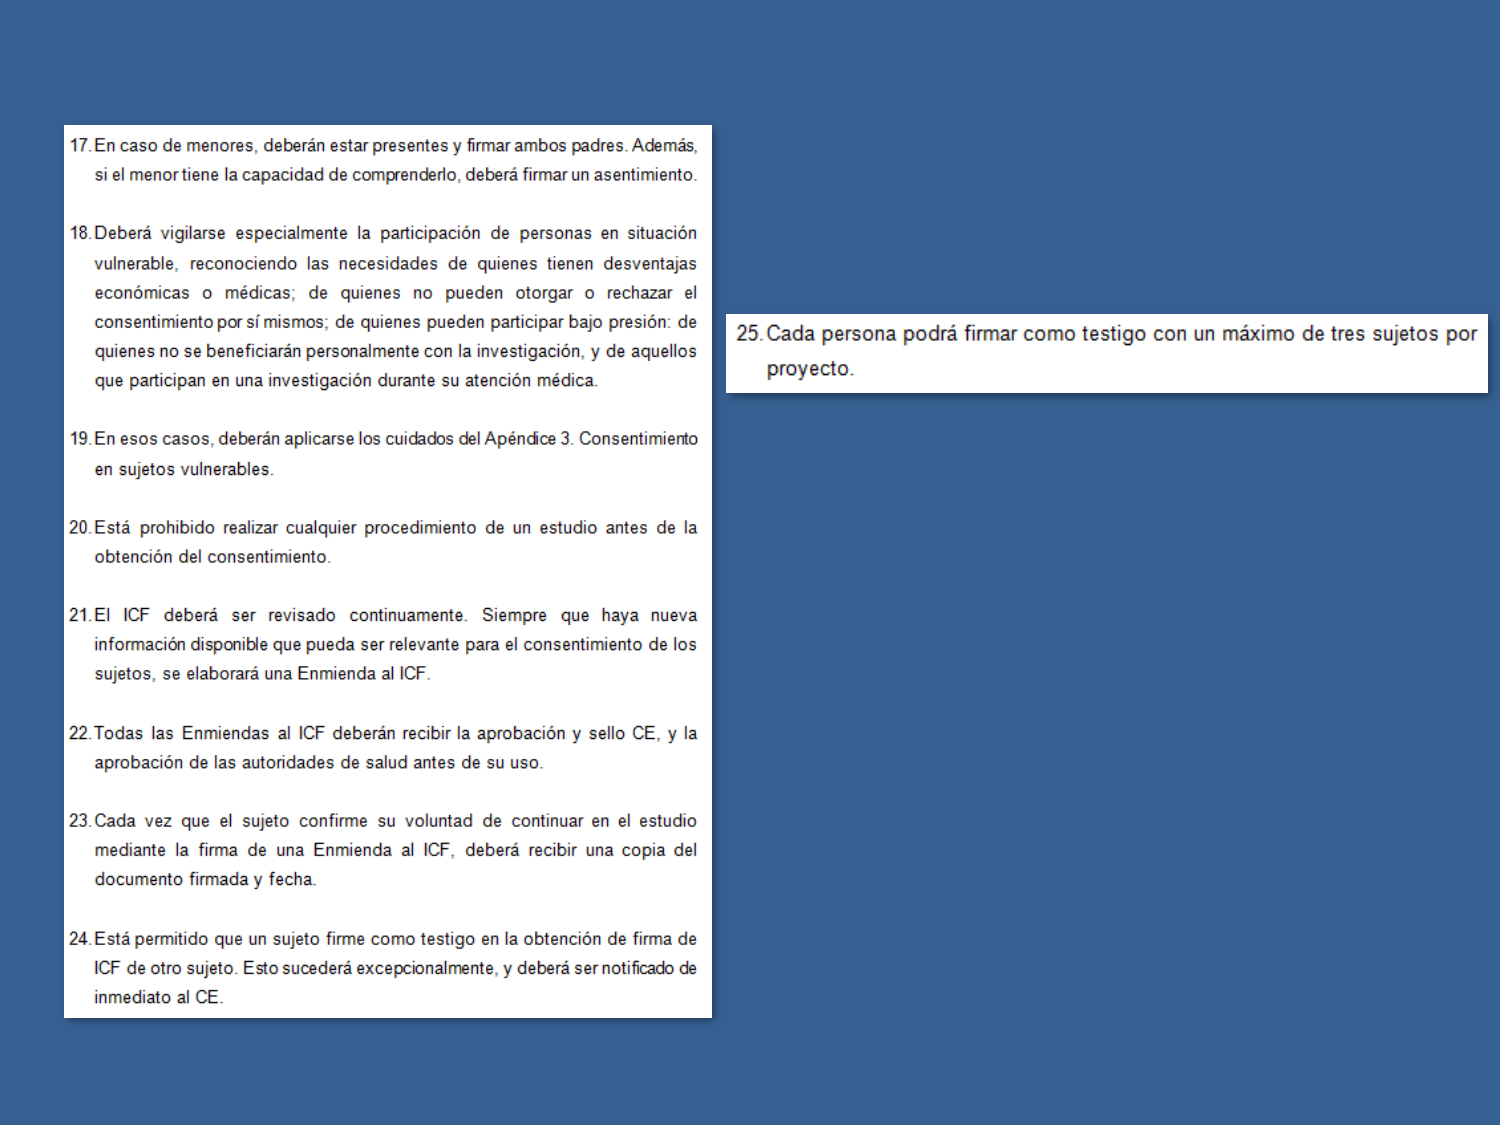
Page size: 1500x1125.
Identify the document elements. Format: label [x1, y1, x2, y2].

picture [64, 125, 712, 1018]
picture [726, 314, 1488, 393]
